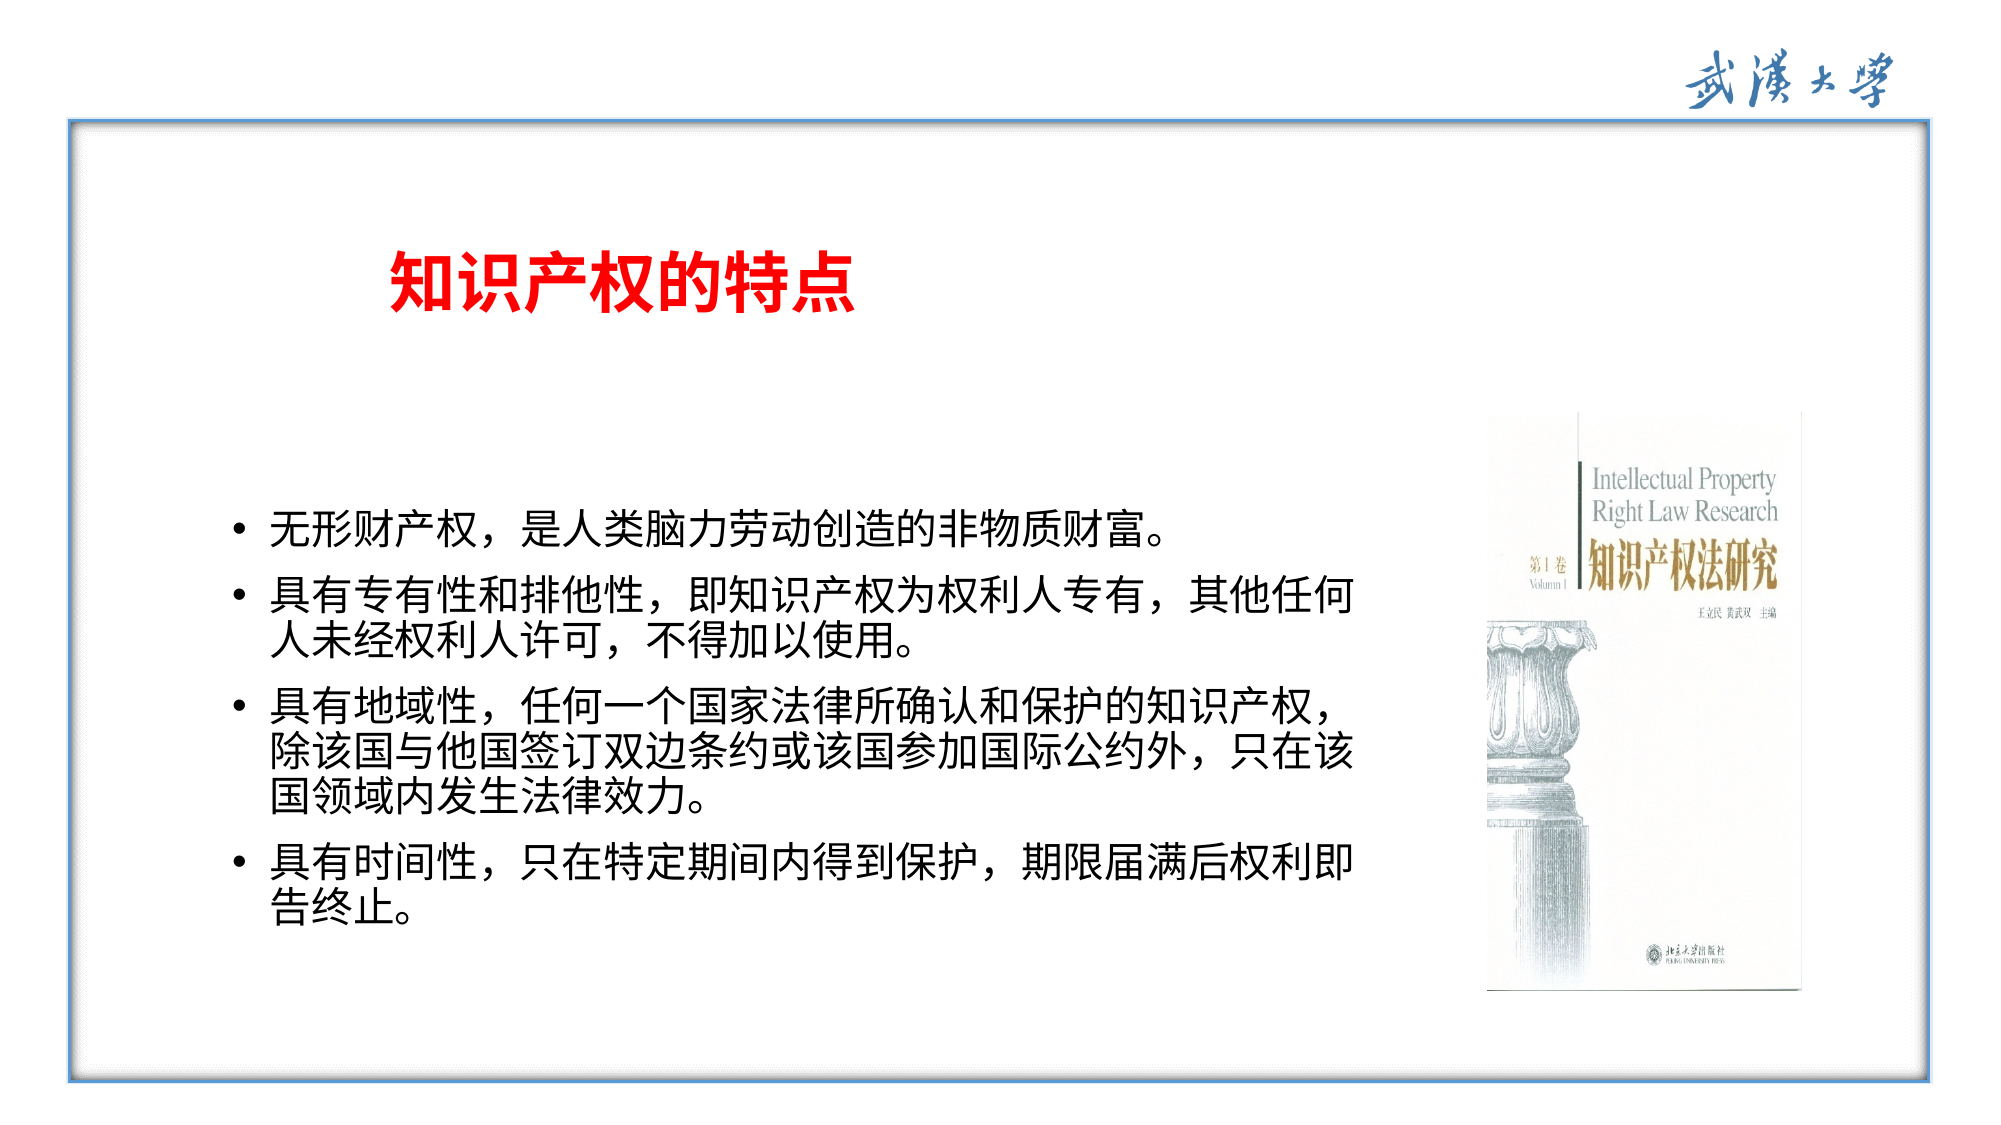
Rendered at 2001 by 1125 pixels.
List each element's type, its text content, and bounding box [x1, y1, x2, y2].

text_box 知识产权的特点 [375, 233, 1225, 329]
list 无形财产权，是人类脑力劳动创造的非物质财富。 具有专有性和排他性，即知识产权为权利人专有，其他任何人未经权利人许可，不得加以使用。 具有地域性，任何一个国家法律所确认和保护的知识产权，除该国与他国签订双边条约或该国参加国际公约外，只在该国领域内发生法律效力。 具有时间性，只在特定期间内得到保护，期限届满后权利即告终止。 [217, 430, 1383, 1125]
picture [66, 117, 1933, 1084]
